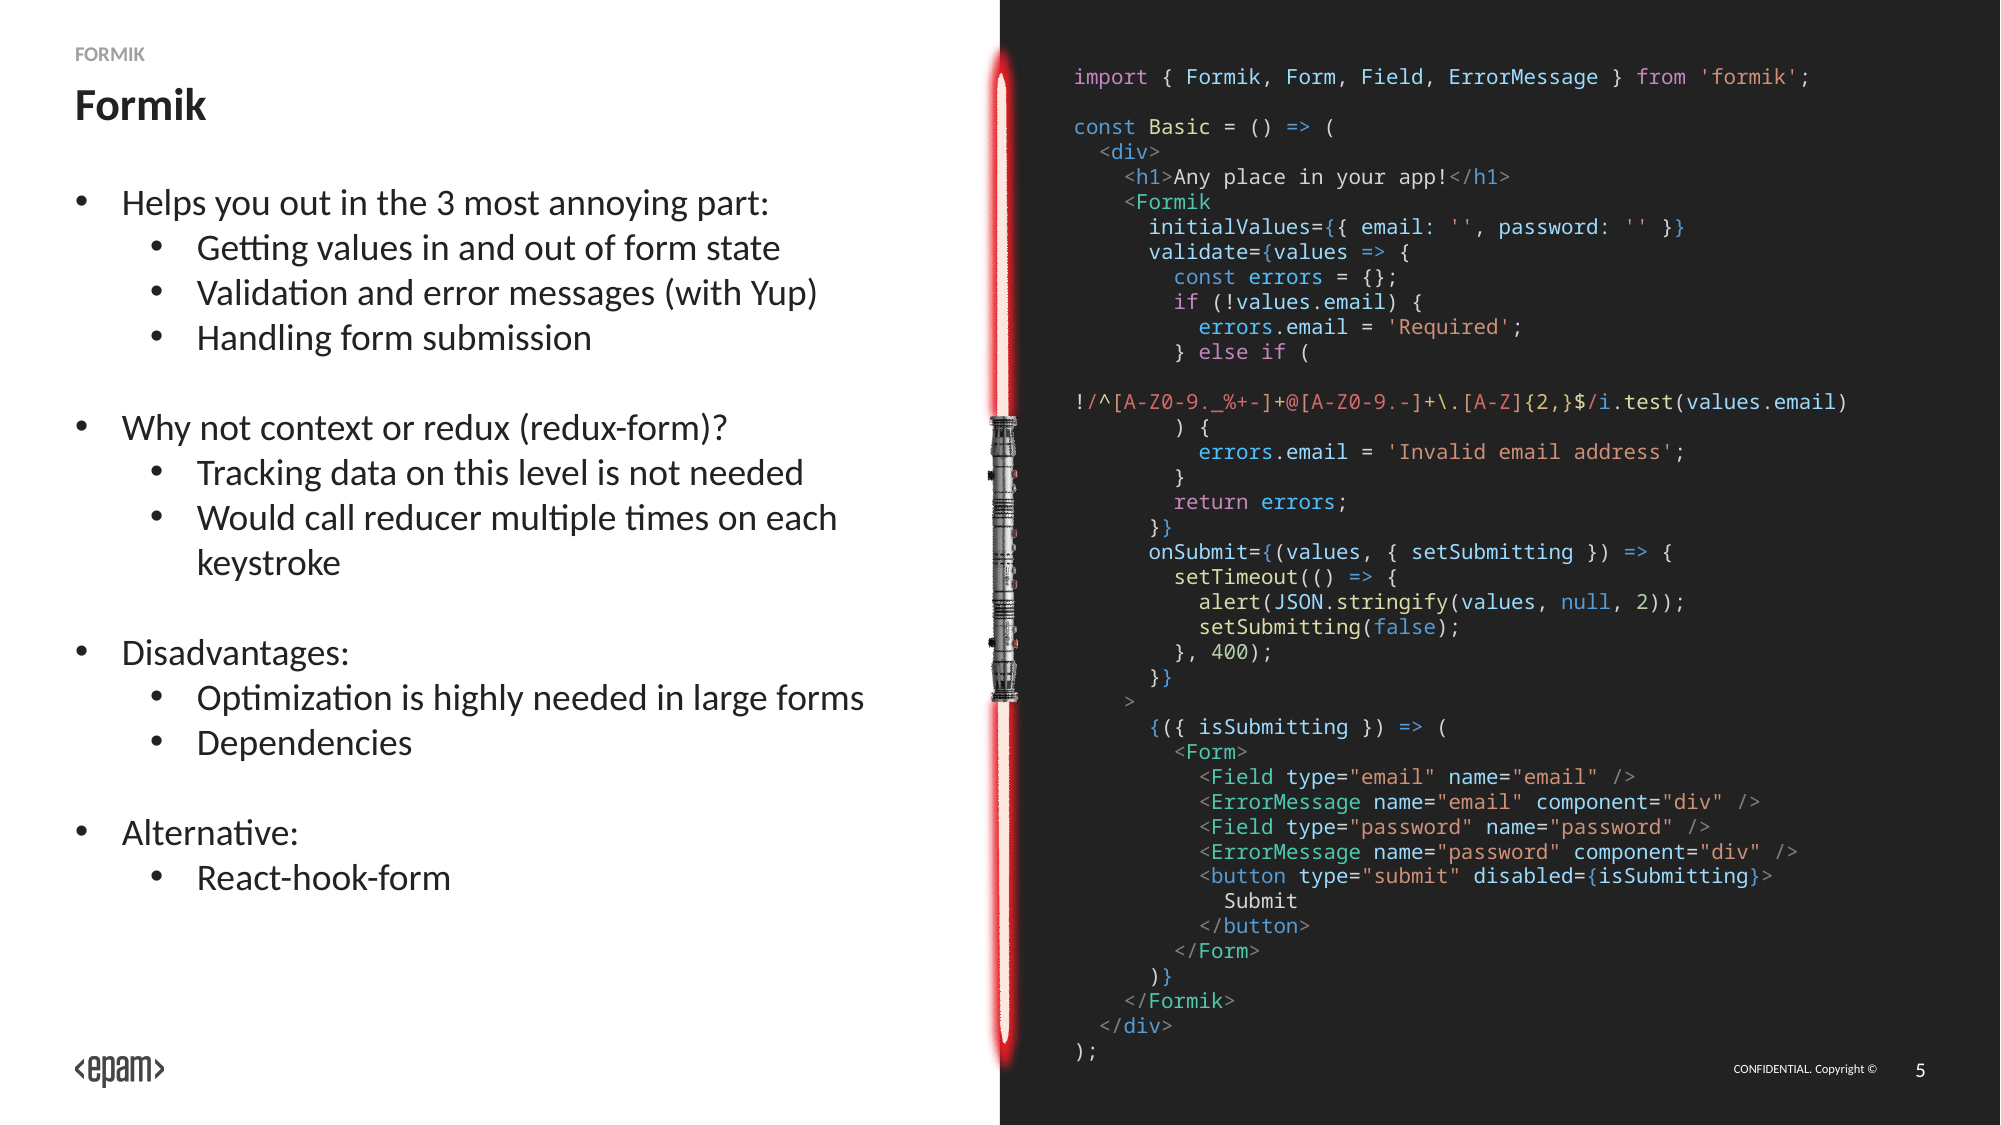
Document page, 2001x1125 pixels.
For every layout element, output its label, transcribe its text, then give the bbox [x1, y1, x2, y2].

picture [478, 31, 1528, 1082]
list Formik [75, 37, 668, 75]
title Formik [75, 75, 862, 150]
picture [75, 1056, 164, 1088]
text_box import { Formik, Form, Field, ErrorMessage } from 'formik'; const Basic = () => ( <div> <h1>Any place in your app!</h1> <Formik initialValues={{ email: '', password: '' }} validate={values => { const errors = {}; if (!values.email) { errors.email = 'Required'; } else if ( !/^[A-Z0-9._%+-]+@[A-Z0-9.-]+\.[A-Z]{2,}$/i.test(values.email) ) { errors.email = 'Invalid email address'; } return errors; }} onSubmit={(values, { setSubmitting }) => { setTimeout(() => { alert(JSON.stringify(values, null, 2)); setSubmitting(false); }, 400); }} > {({ isSubmitting }) => ( <Form> <Field type="email" name="email" /> <ErrorMessage name="email" component="div" /> <Field type="password" name="password" /> <ErrorMessage name="password" component="div" /> <button type="submit" disabled={isSubmitting}> Submit </button> </Form> )} </Formik> </div> ); [1058, 56, 1925, 1071]
text_box Helps you out in the 3 most annoying part: Getting values in and out of form state Validation and error messages (with Yup) Handling form submission Why not context or redux (redux-form)? Tracking data on this level is not needed Would call reducer multiple times on each keystroke Disadvantages: Optimization is highly needed in large forms Dependencies Alternative: React-hook-form [75, 177, 854, 898]
